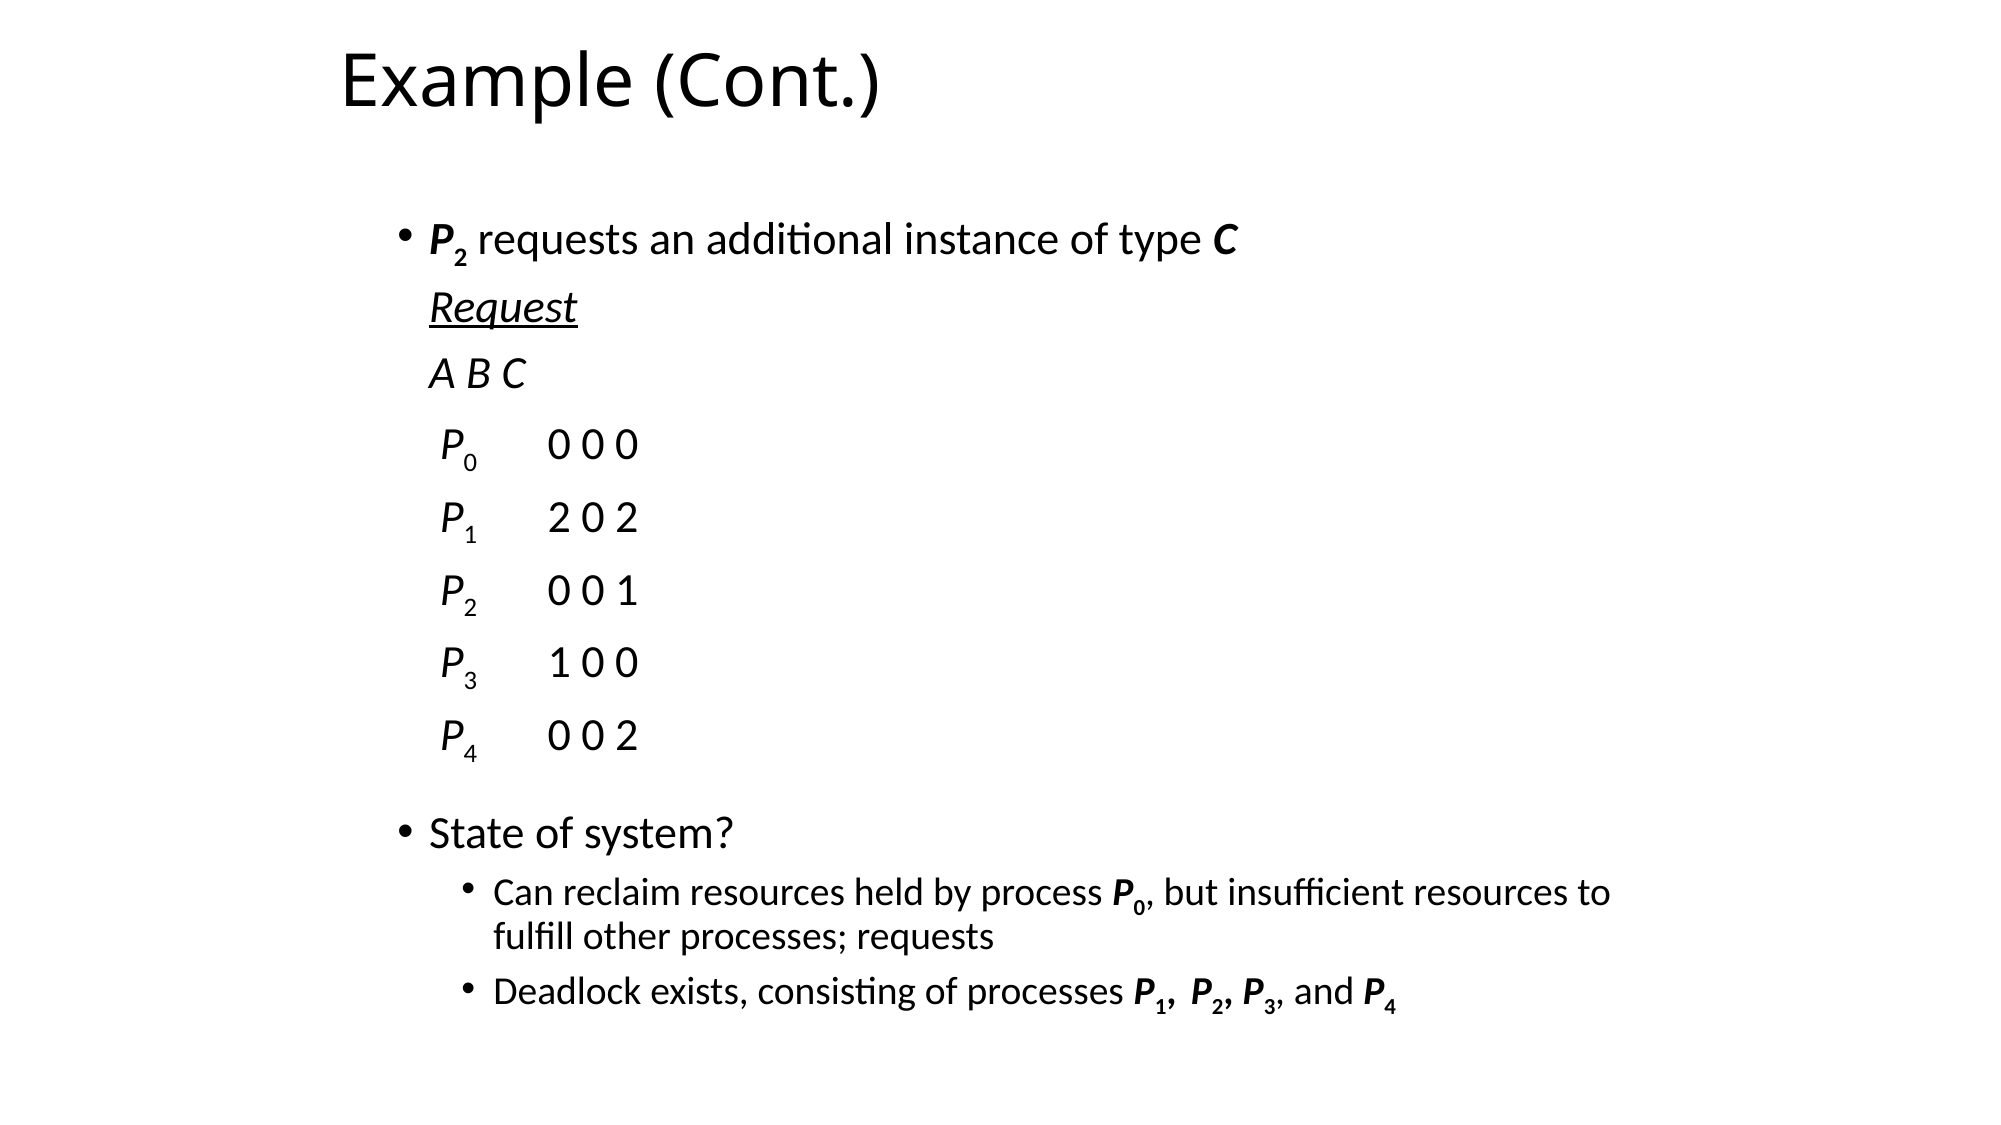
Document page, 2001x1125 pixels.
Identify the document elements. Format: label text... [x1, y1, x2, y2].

title Example (Cont.) [324, 35, 1675, 130]
list P2 requests an additional instance of type C Request A B C P0 0 0 0 P1 2 0 2 P2 0 0 1 P3 1 0 0 P4 0 0 2 State of system? Can reclaim resources held by process P0, but insufficient resources to fulfill other processes; requests Deadlock exists, consisting of processes P1, P2, P3, and P4 [382, 202, 1659, 1029]
